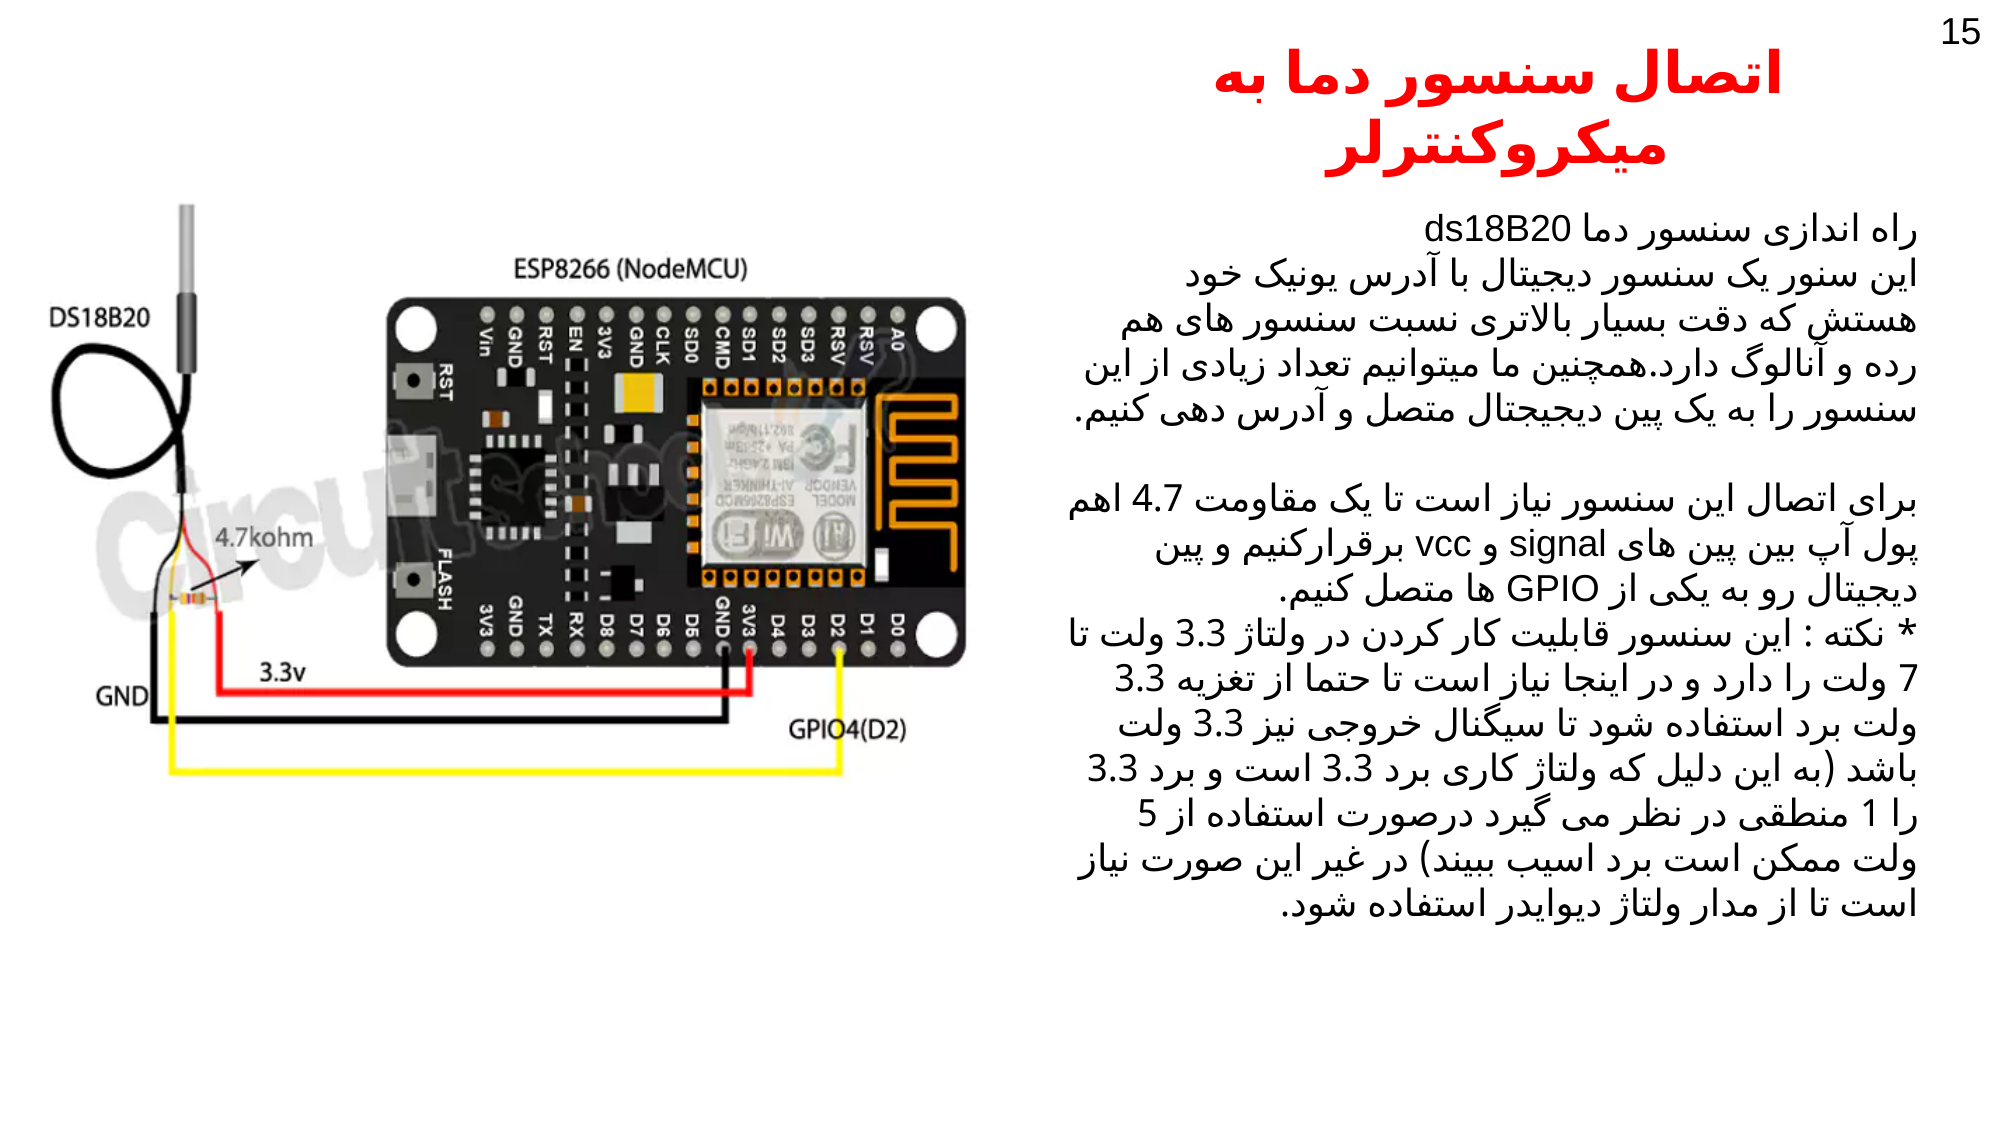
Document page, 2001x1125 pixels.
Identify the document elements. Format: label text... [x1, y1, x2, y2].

text_box اتصال سنسور دما به میکروکنترلر [1123, 27, 1874, 183]
text_box راه اندازی سنسور دما ds18B20 این سنور یک سنسور دیجیتال با آدرس یونیک خود هستش که دقت بسیار بالاتری نسبت سنسور های هم رده و آنالوگ دارد.همچنین ما میتوانیم تعداد زیادی از این سنسور را به یک پین دیجیجتال متصل و آدرس دهی کنیم. برای اتصال این سنسور نیاز است تا یک مقاومت 4.7 اهم پول آپ بین پین های signal و vcc برقرارکنیم و پین دیجیتال رو به یکی از GPIO ها متصل کنیم. * نکته : این سنسور قابلیت کار کردن در ولتاژ 3.3 ولت تا 7 ولت را دارد و در اینجا نیاز است تا حتما از تغزیه 3.3 ولت برد استفاده شود تا سیگنال خروجی نیز 3.3 ولت باشد (به این دلیل که ولتاژ کاری برد 3.3 است و برد 3.3 را 1 منطقی در نظر می گیرد درصورت استفاده از 5 ولت ممکن است برد اسیب ببیند) در غیر این صورت نیاز است تا از مدار ولتاژ دیوایدر استفاده شود. [1048, 196, 1934, 932]
picture [0, 196, 1000, 801]
text_box 15 [1925, 0, 2000, 60]
